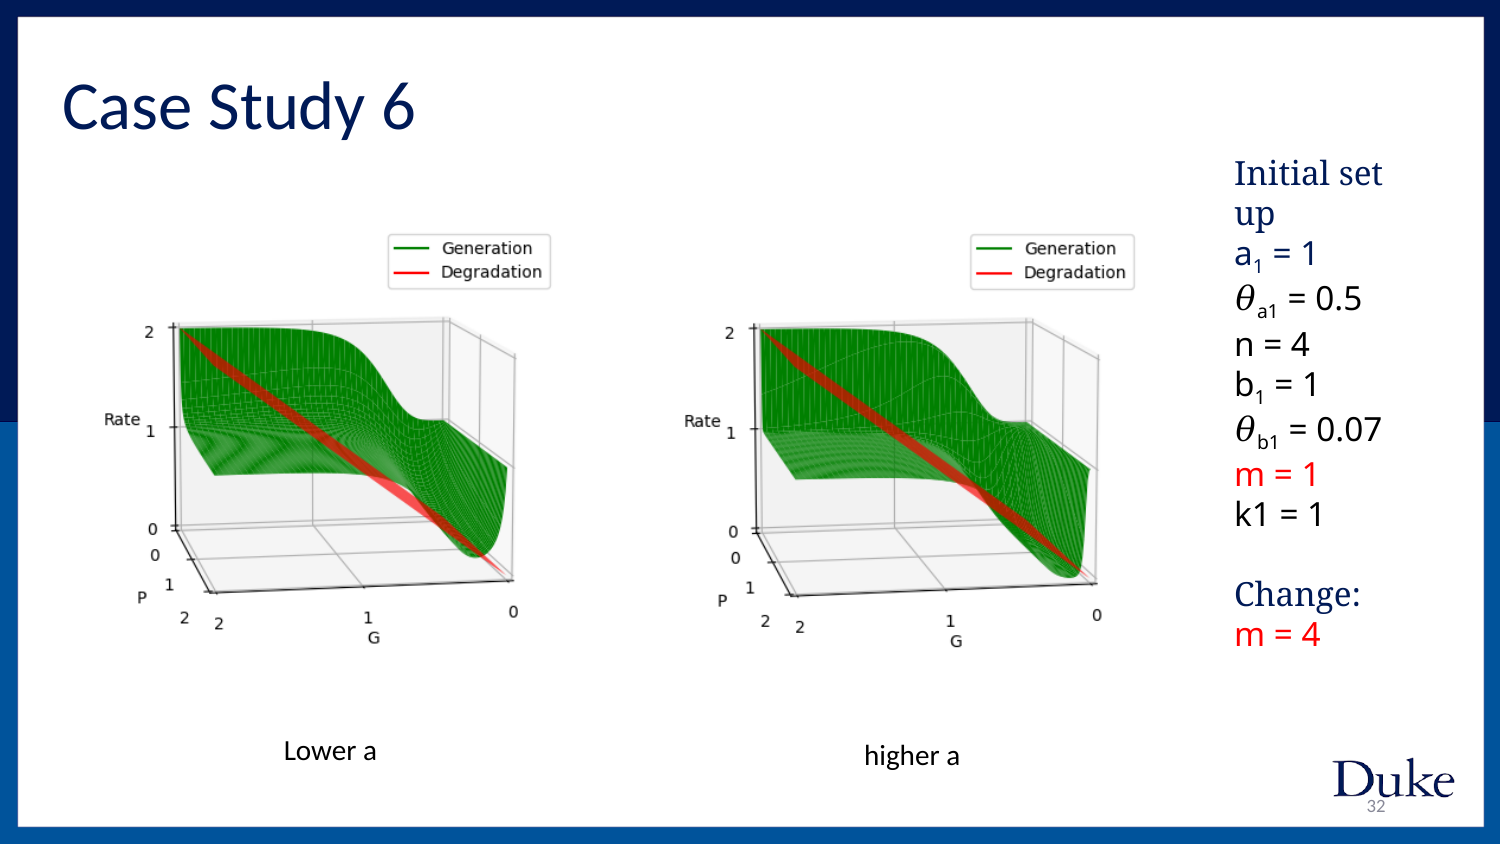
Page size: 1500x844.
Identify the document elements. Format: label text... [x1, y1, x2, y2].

picture [0, 0, 1500, 844]
text_box higher a [830, 721, 995, 786]
text_box Lower a [248, 716, 413, 782]
text_box Initial set up a1 = 1 𝜃a1 = 0.5 n = 4 b1 = 1 𝜃b1 = 0.07 m = 1 k1 = 1 Change: m = 4 [1219, 137, 1446, 669]
title Case Study 6 [51, 25, 1345, 190]
slide_number 32 [1059, 782, 1397, 827]
